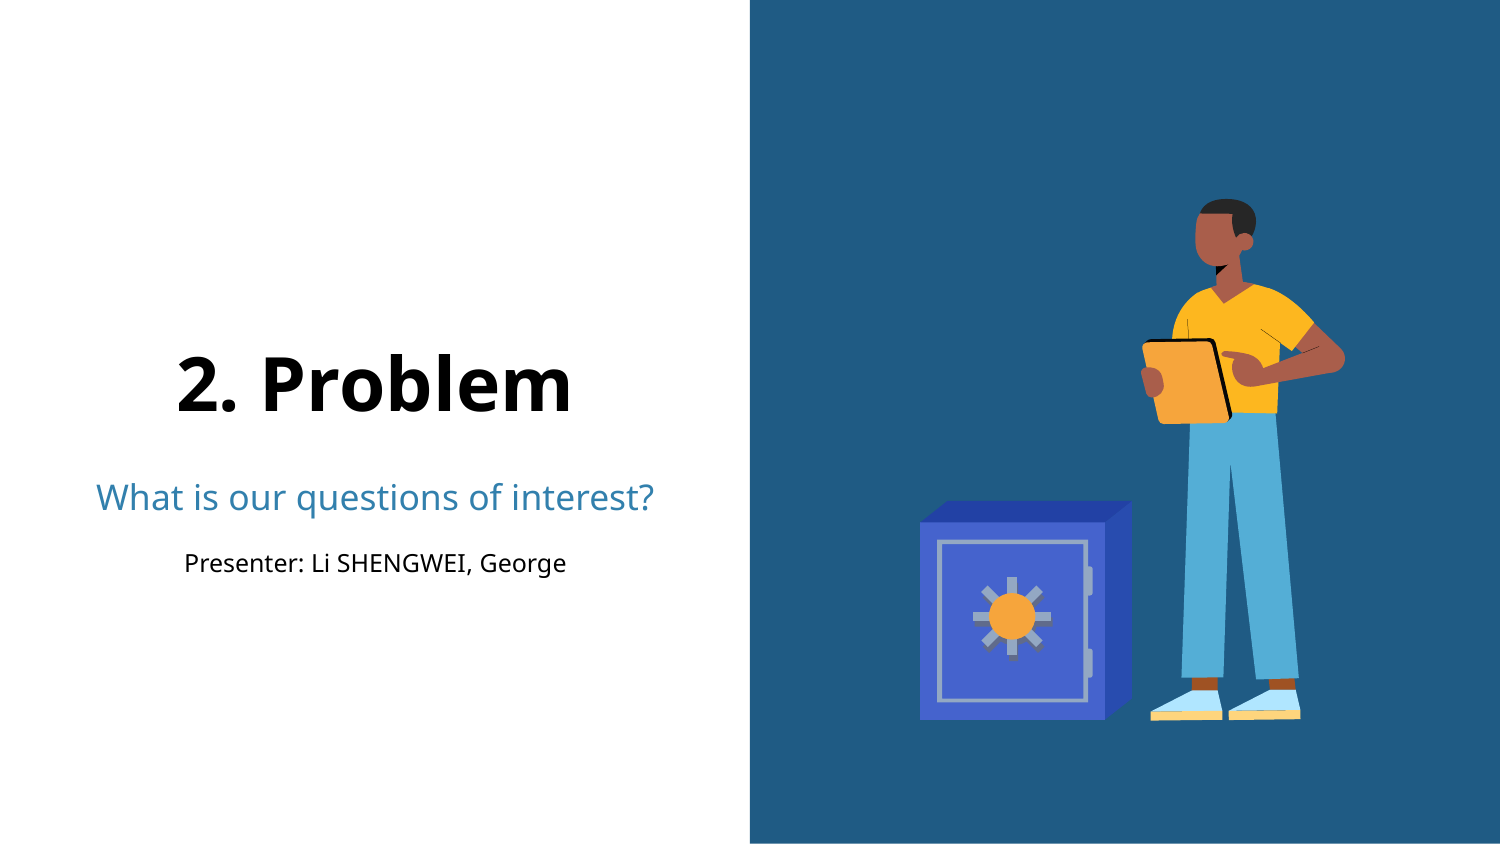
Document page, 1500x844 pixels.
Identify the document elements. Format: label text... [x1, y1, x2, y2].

subtitle What is our questions of interest? [43, 459, 708, 540]
title 2. Problem [29, 325, 722, 442]
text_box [919, 198, 1348, 721]
text_box Presenter: Li SHENGWEI, George [132, 529, 618, 596]
